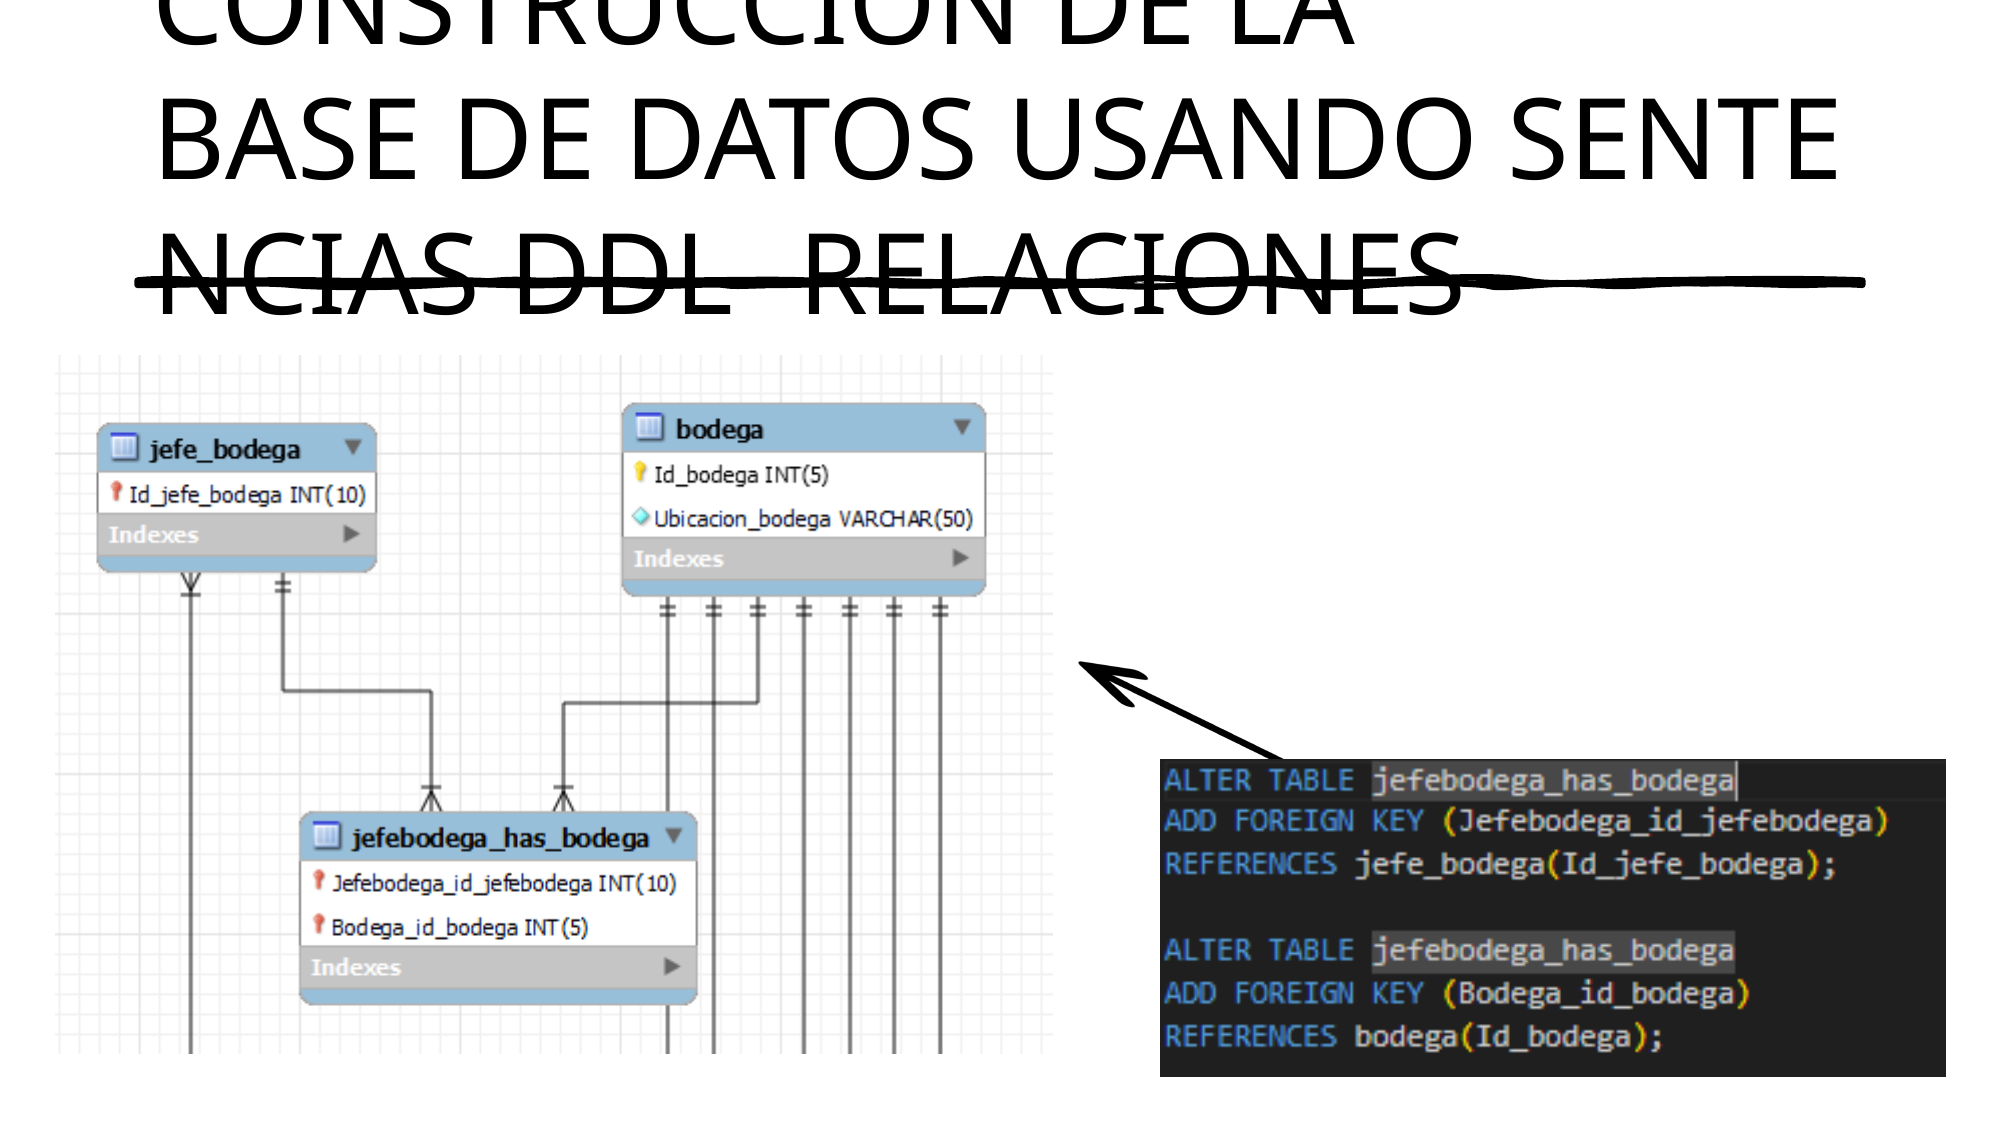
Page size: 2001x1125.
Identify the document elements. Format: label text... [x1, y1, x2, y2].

picture [55, 355, 1946, 1077]
title CONSTRUCCIÓN DE LA BASE DE DATOS USANDO SENTENCIAS DDL- RELACIONES [137, 158, 1863, 376]
